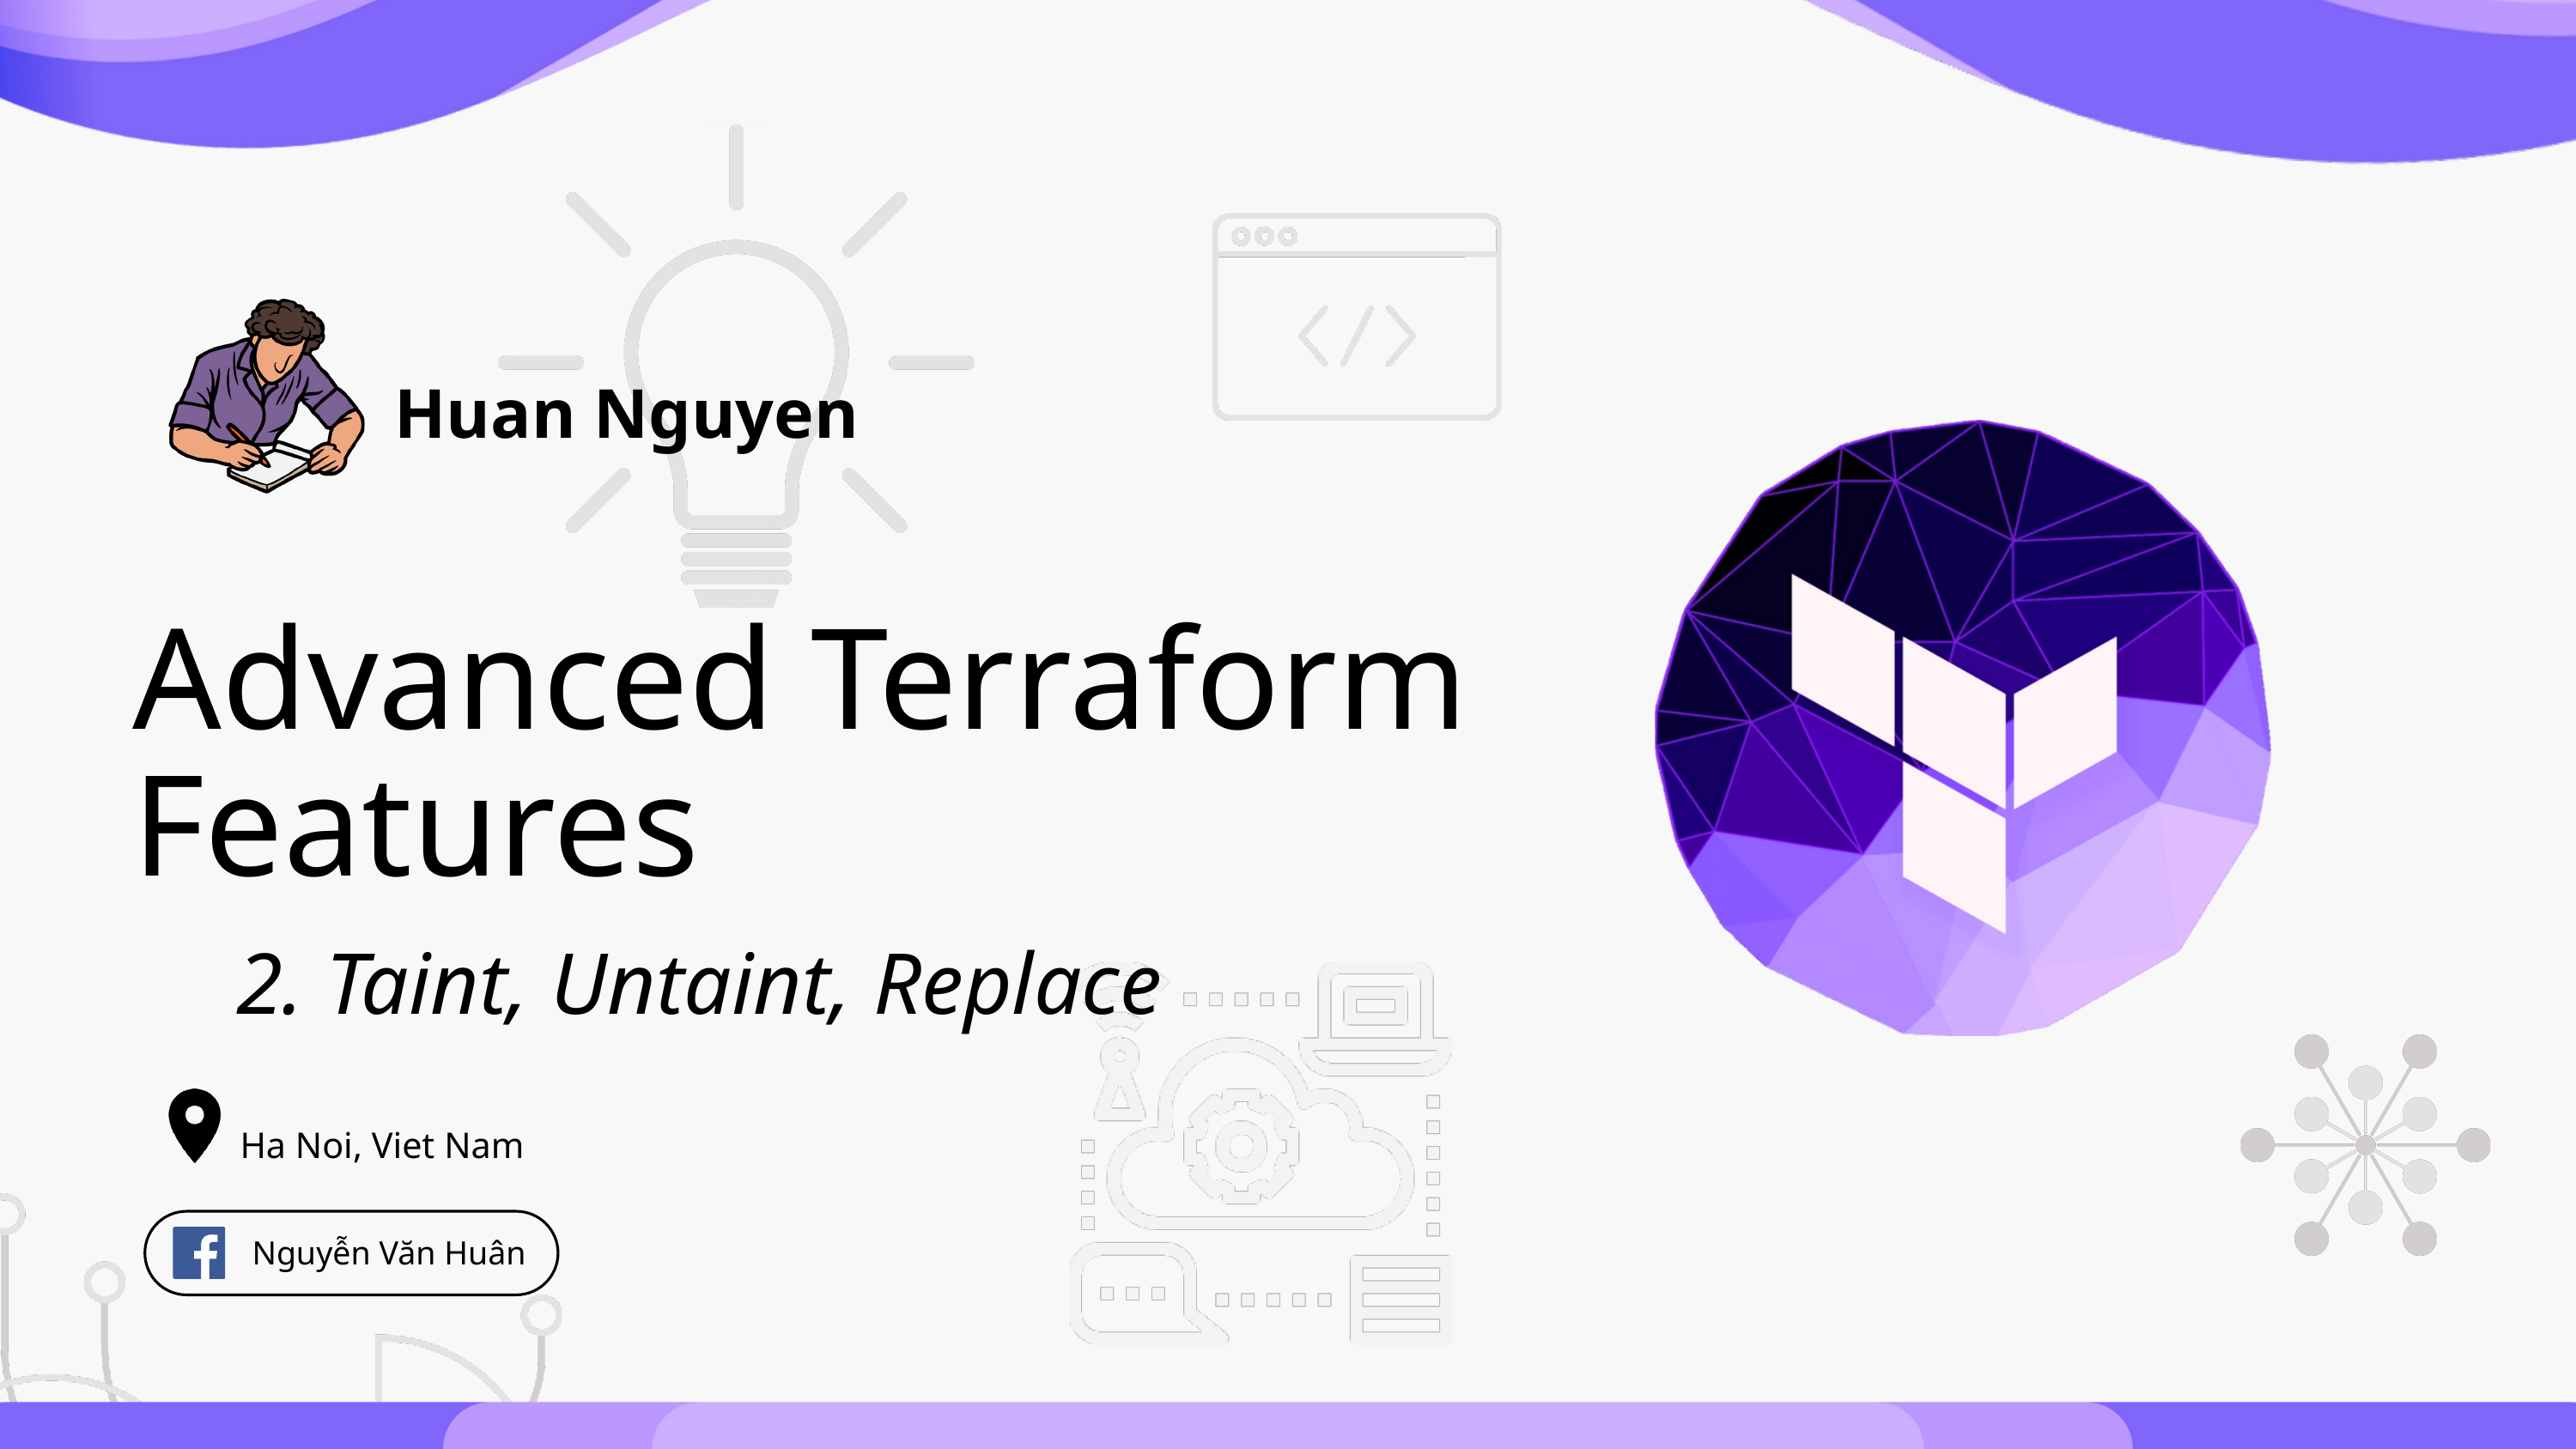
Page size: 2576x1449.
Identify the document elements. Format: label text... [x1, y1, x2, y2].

text_box [0, 0, 1108, 222]
text_box [0, 1192, 562, 1389]
text_box Ha Noi, Viet Nam [240, 1116, 621, 1166]
text_box Advanced Terraform Features [132, 610, 1722, 904]
text_box [1108, 0, 2576, 271]
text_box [144, 1210, 559, 1295]
text_box [2240, 1034, 2491, 1256]
text_box [168, 299, 365, 494]
text_box 2. Taint, Untaint, Replace [235, 943, 1933, 1032]
text_box [498, 222, 975, 356]
text_box [0, 1389, 2576, 1449]
text_box [498, 452, 975, 608]
text_box [1069, 1032, 1453, 1345]
text_box [1655, 420, 2271, 1036]
text_box Huan Nguyen [394, 356, 1183, 452]
text_box [168, 1088, 221, 1163]
text_box [1212, 271, 1502, 421]
